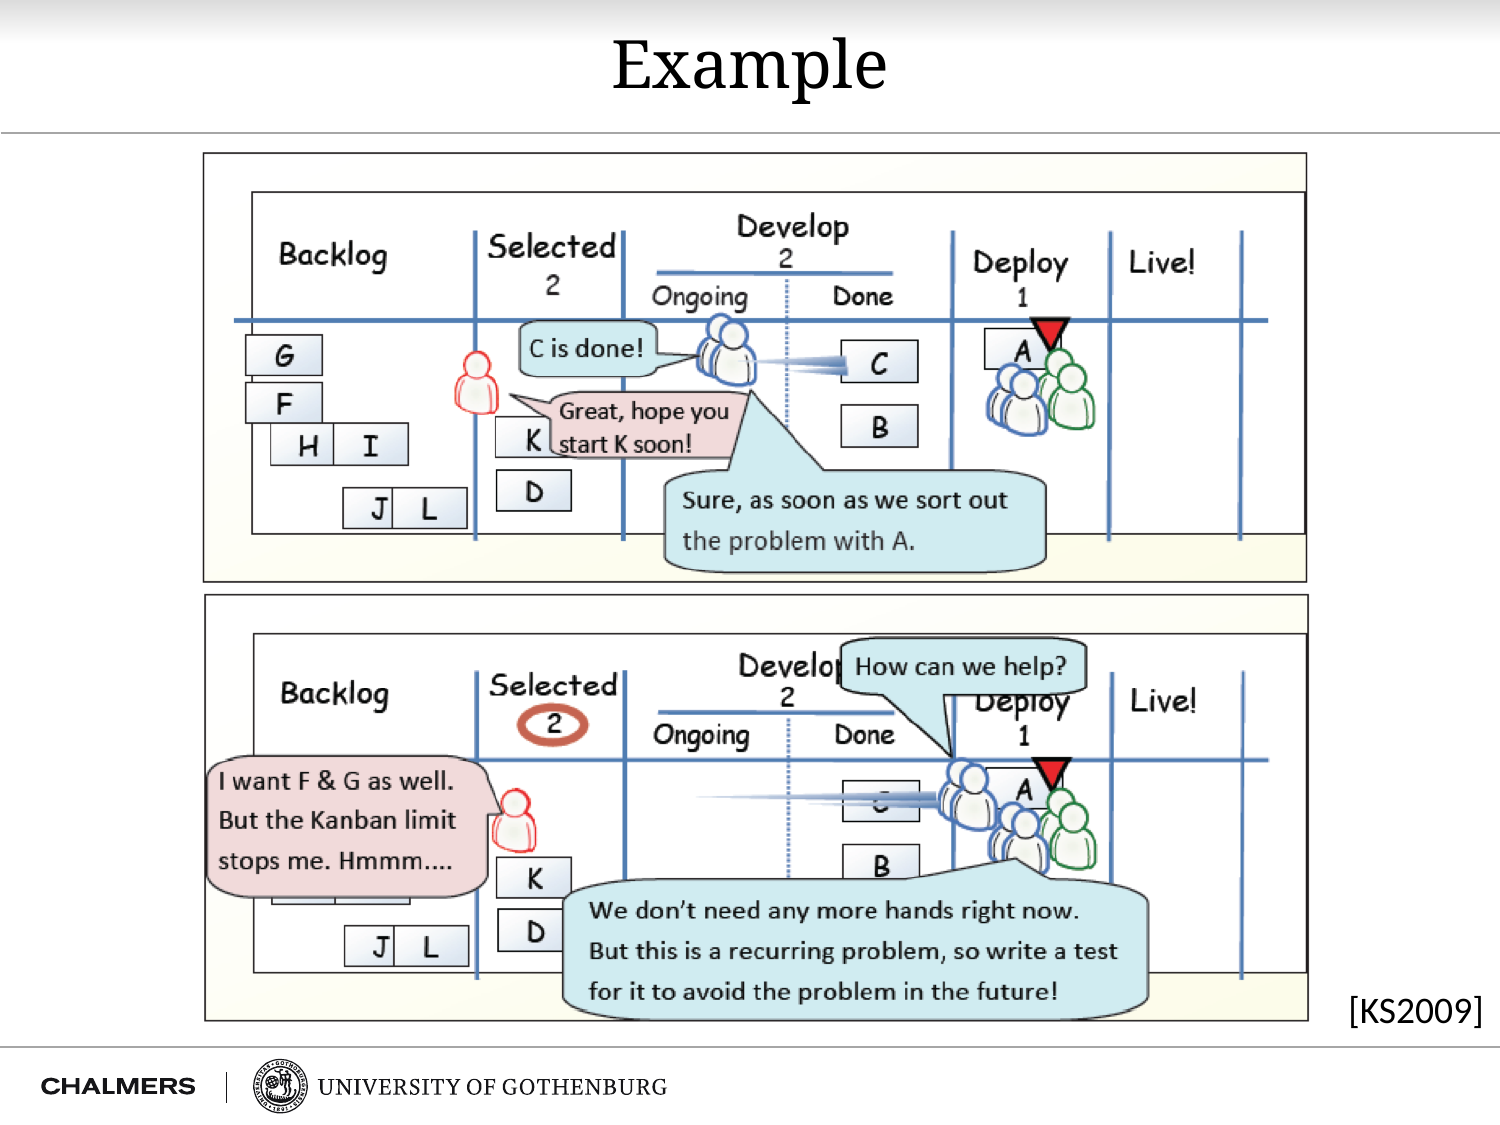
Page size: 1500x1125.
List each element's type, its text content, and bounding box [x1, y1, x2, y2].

picture [195, 145, 1318, 1032]
text_box [KS2009] [1333, 978, 1499, 1039]
title Example [75, 4, 1425, 120]
